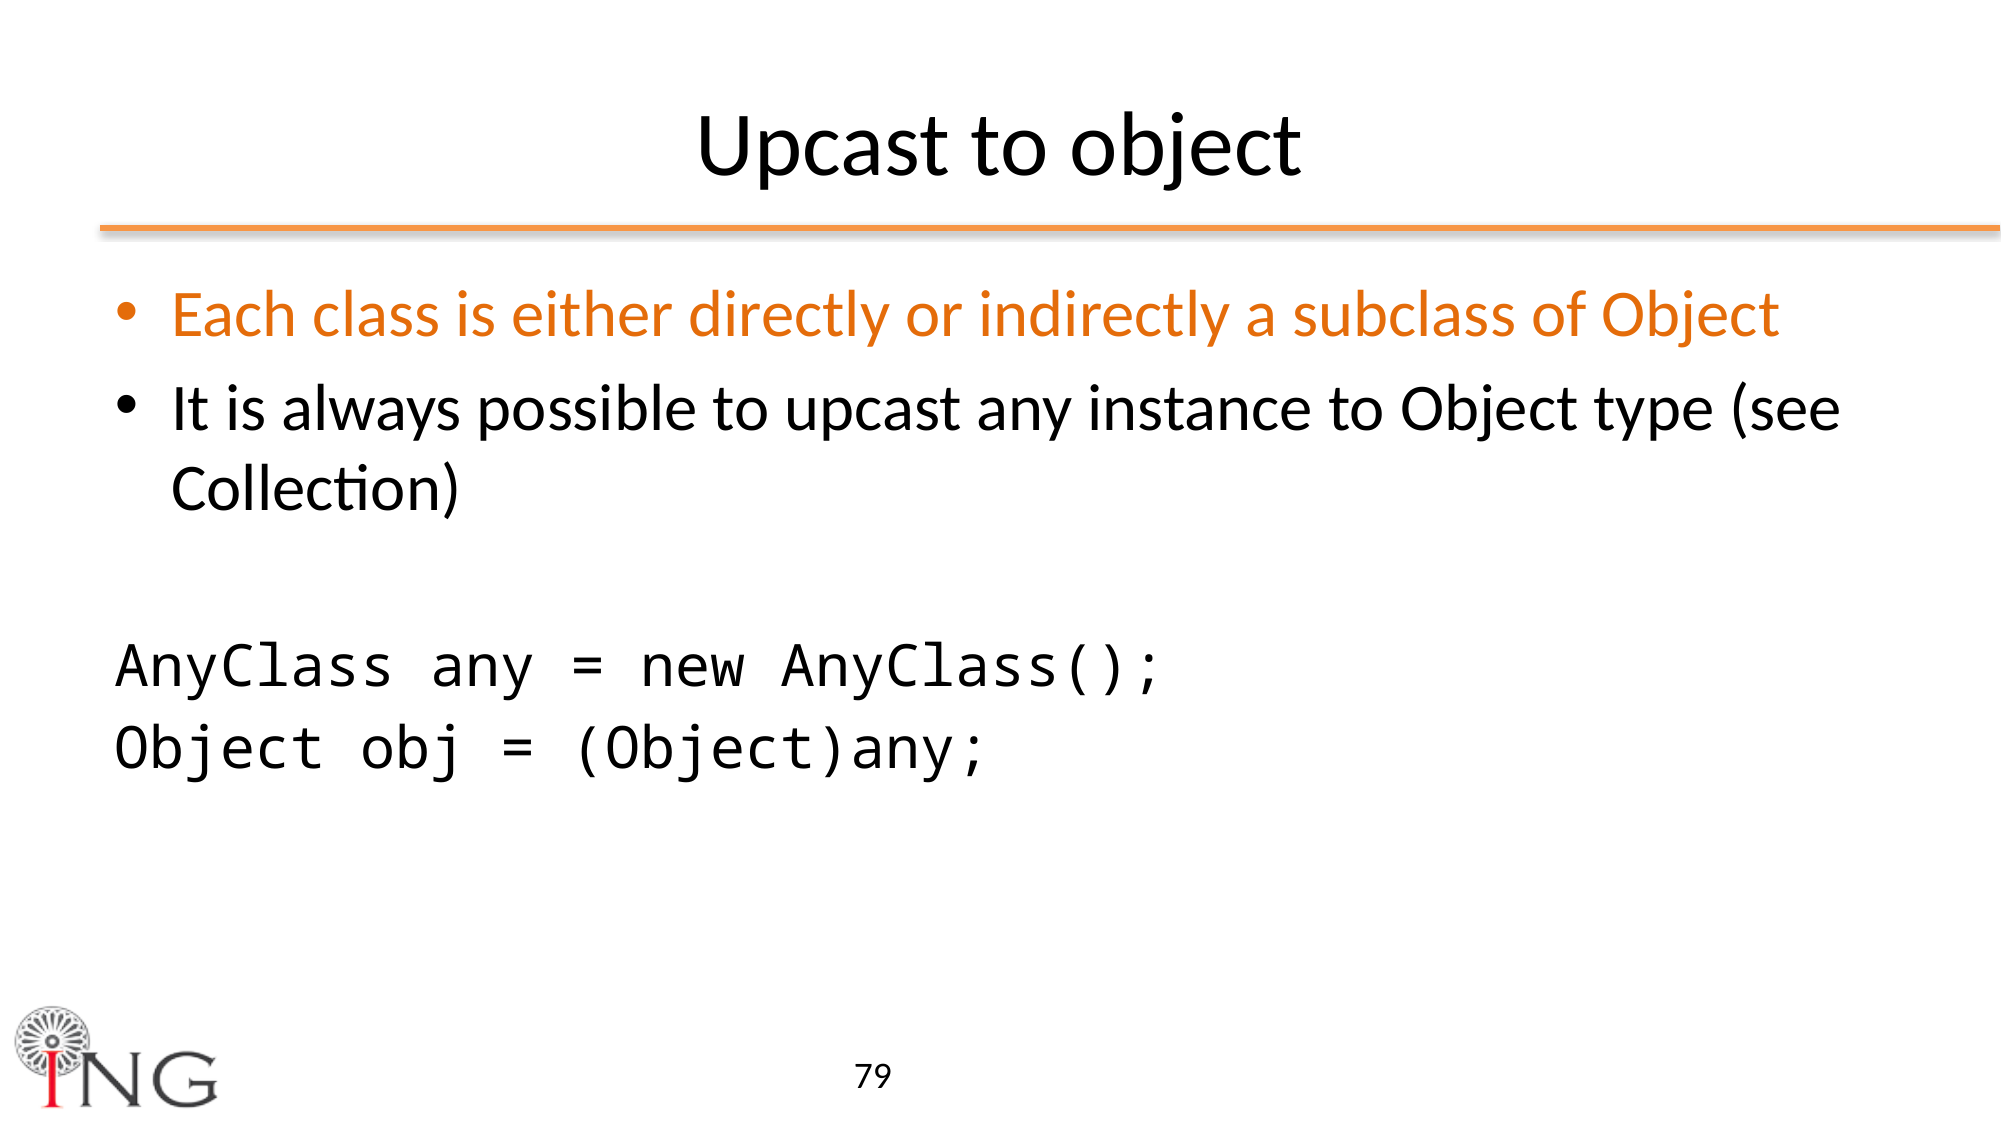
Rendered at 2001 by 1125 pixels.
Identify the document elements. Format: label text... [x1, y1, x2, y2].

slide_number 79 [839, 1043, 1900, 1104]
title Upcast to object [99, 45, 1900, 233]
list Each class is either directly or indirectly a subclass of Object It is always possible to upcast any instance to Object type (see Collection) AnyClass any = new AnyClass(); Object obj = (Object)any; [99, 262, 1900, 1005]
picture [0, 987, 244, 1125]
